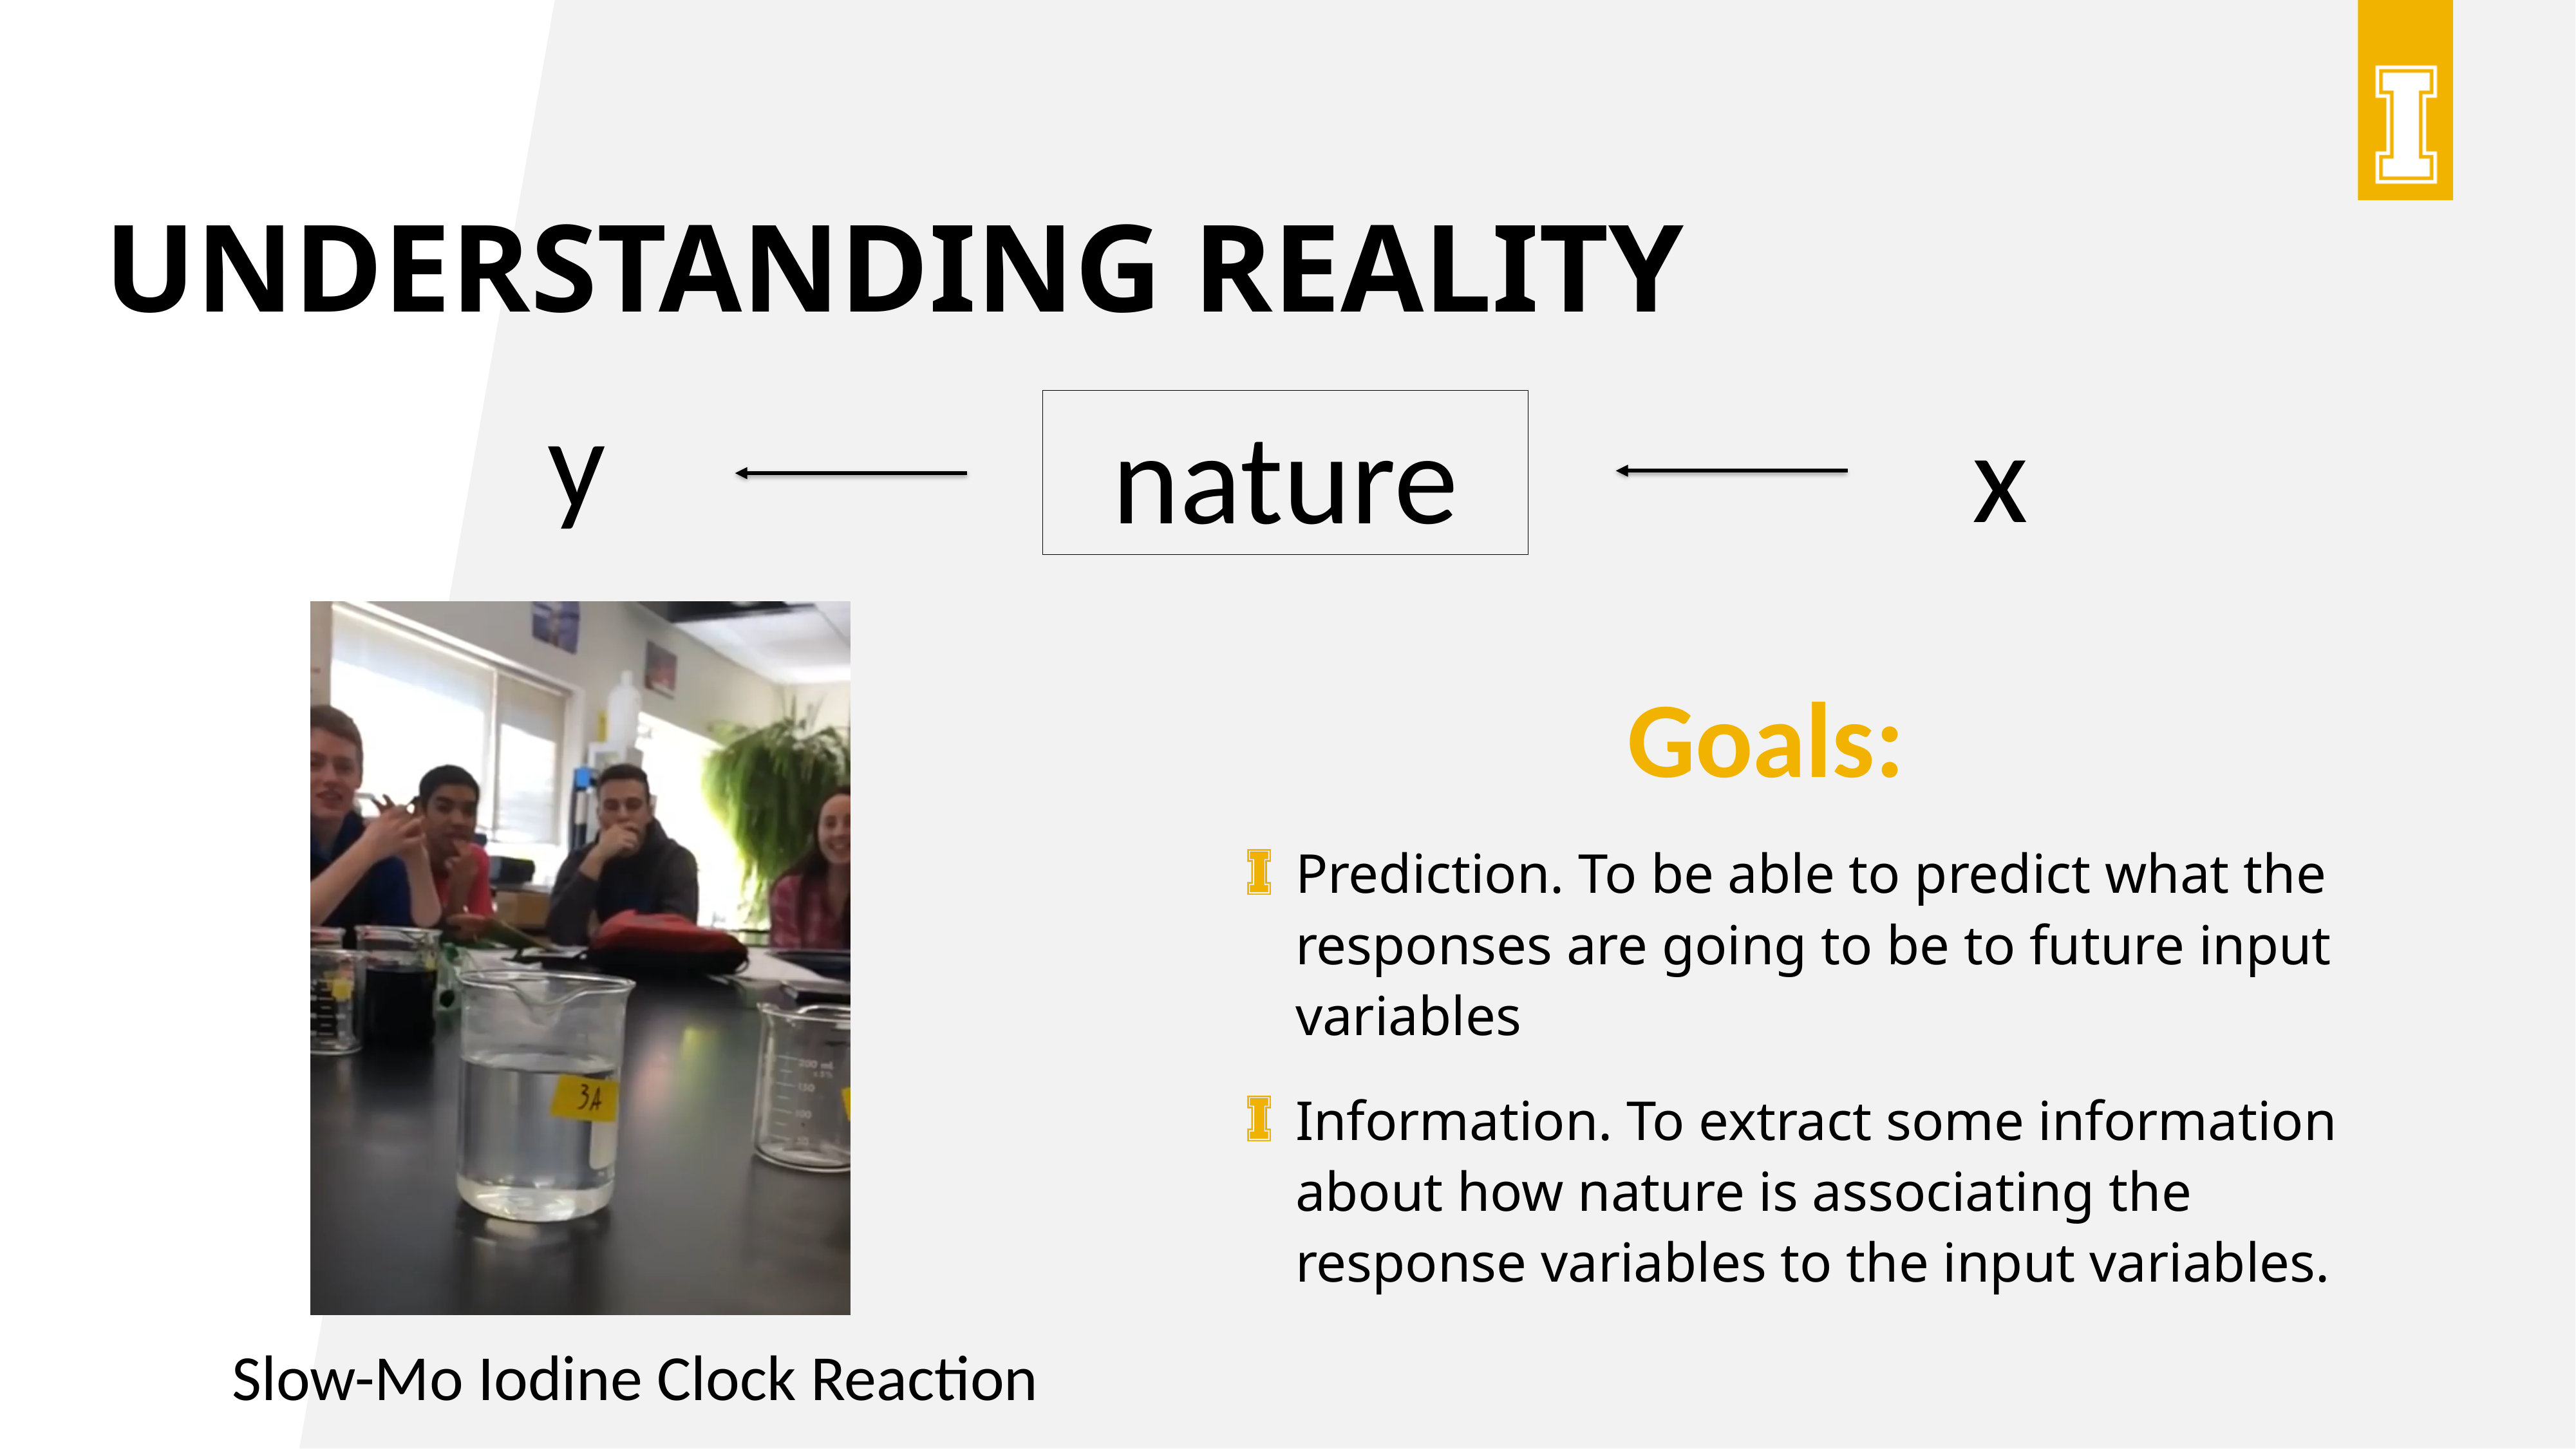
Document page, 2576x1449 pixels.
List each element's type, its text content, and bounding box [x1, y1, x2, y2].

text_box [310, 601, 851, 1316]
title Understanding Reality [104, 209, 2326, 338]
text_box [537, 374, 2038, 557]
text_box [1246, 664, 2412, 1396]
text_box Slow-Mo Iodine Clock Reaction [223, 1331, 1049, 1419]
